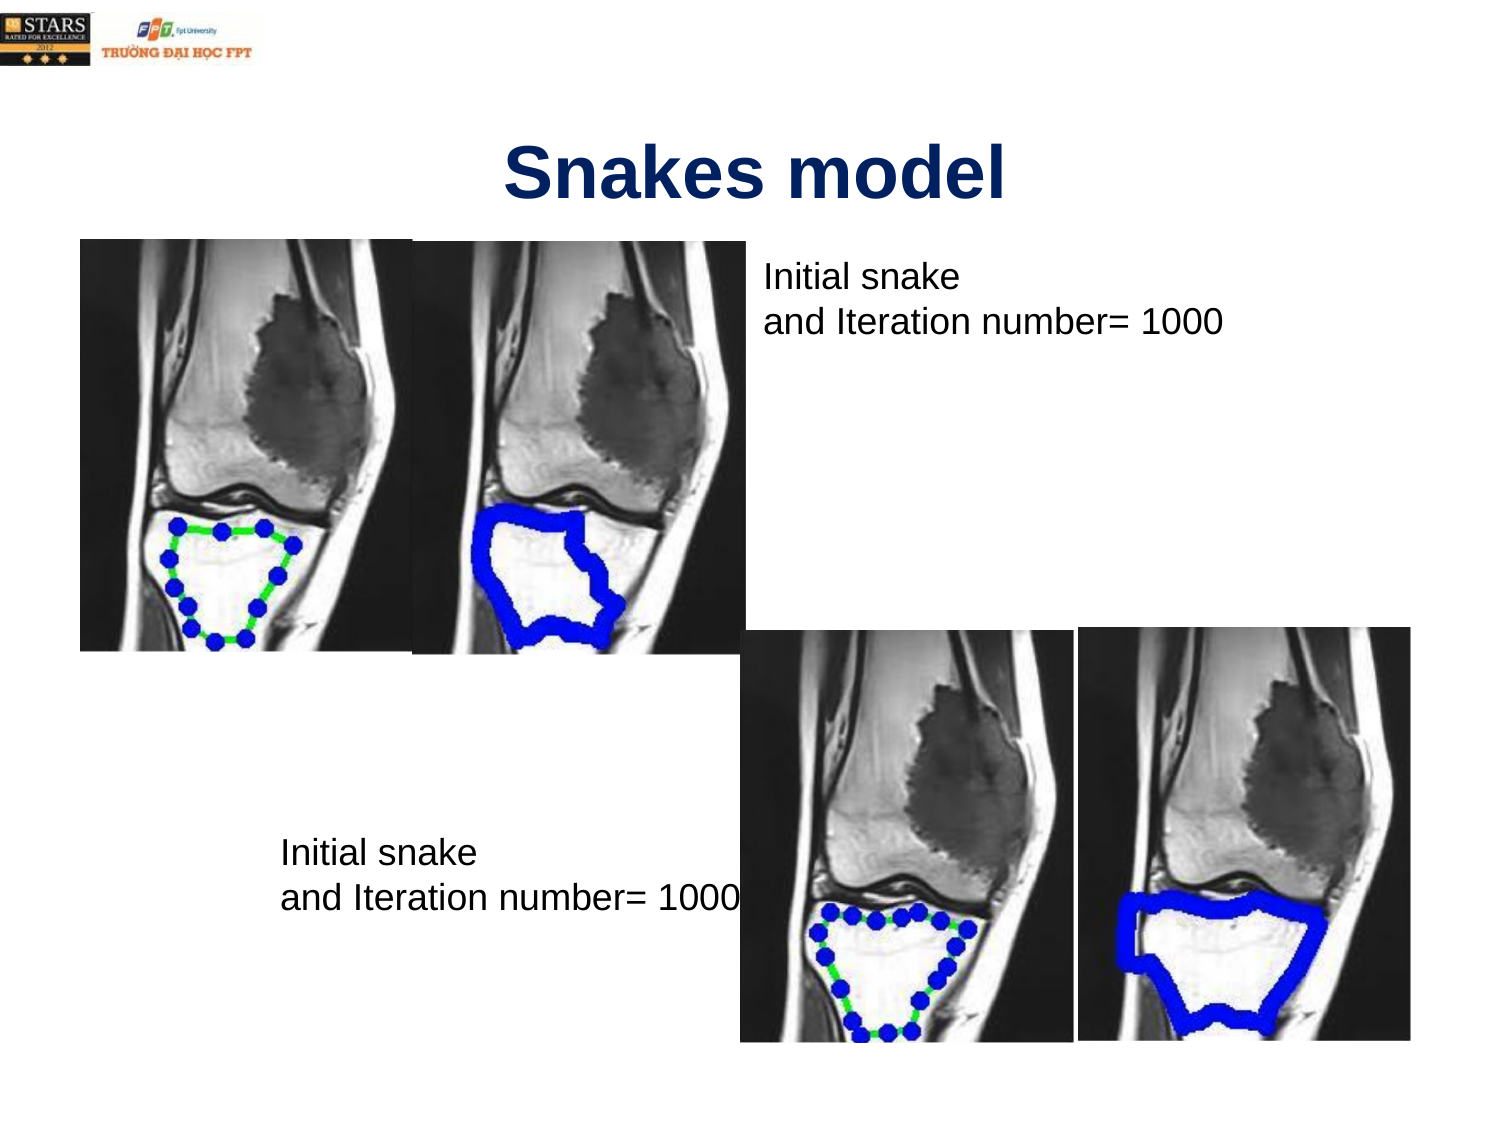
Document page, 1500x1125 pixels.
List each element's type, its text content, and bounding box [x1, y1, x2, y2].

text_box Initial snake and Iteration number= 1000 [749, 244, 1239, 350]
picture [1077, 627, 1411, 1041]
title Snakes model [80, 97, 1431, 240]
picture [79, 239, 1074, 1043]
text_box Initial snake and Iteration number= 1000 [265, 820, 735, 926]
picture [0, 12, 263, 66]
